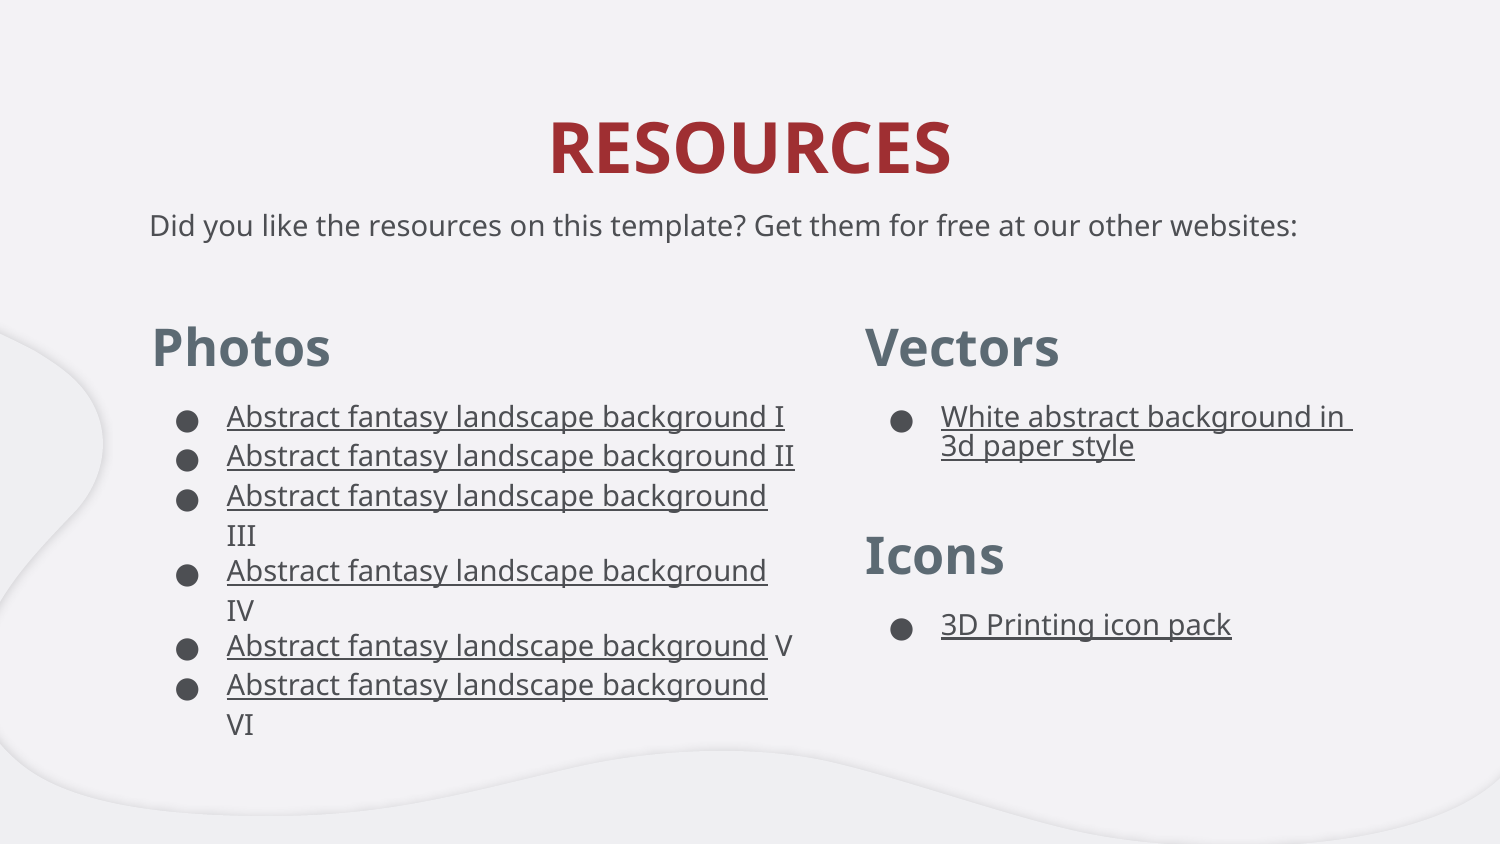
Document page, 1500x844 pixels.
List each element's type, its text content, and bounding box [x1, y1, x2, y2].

subtitle Vectors White abstract background in 3d paper style Icons 3D Printing icon pack [850, 299, 1370, 754]
subtitle Photos Abstract fantasy landscape background I Abstract fantasy landscape background II Abstract fantasy landscape background III Abstract fantasy landscape background IV Abstract fantasy landscape background V Abstract fantasy landscape background VI [136, 299, 814, 754]
subtitle Did you like the resources on this template? Get them for free at our other websites: [134, 192, 1370, 275]
title RESOURCES [118, 88, 1382, 182]
